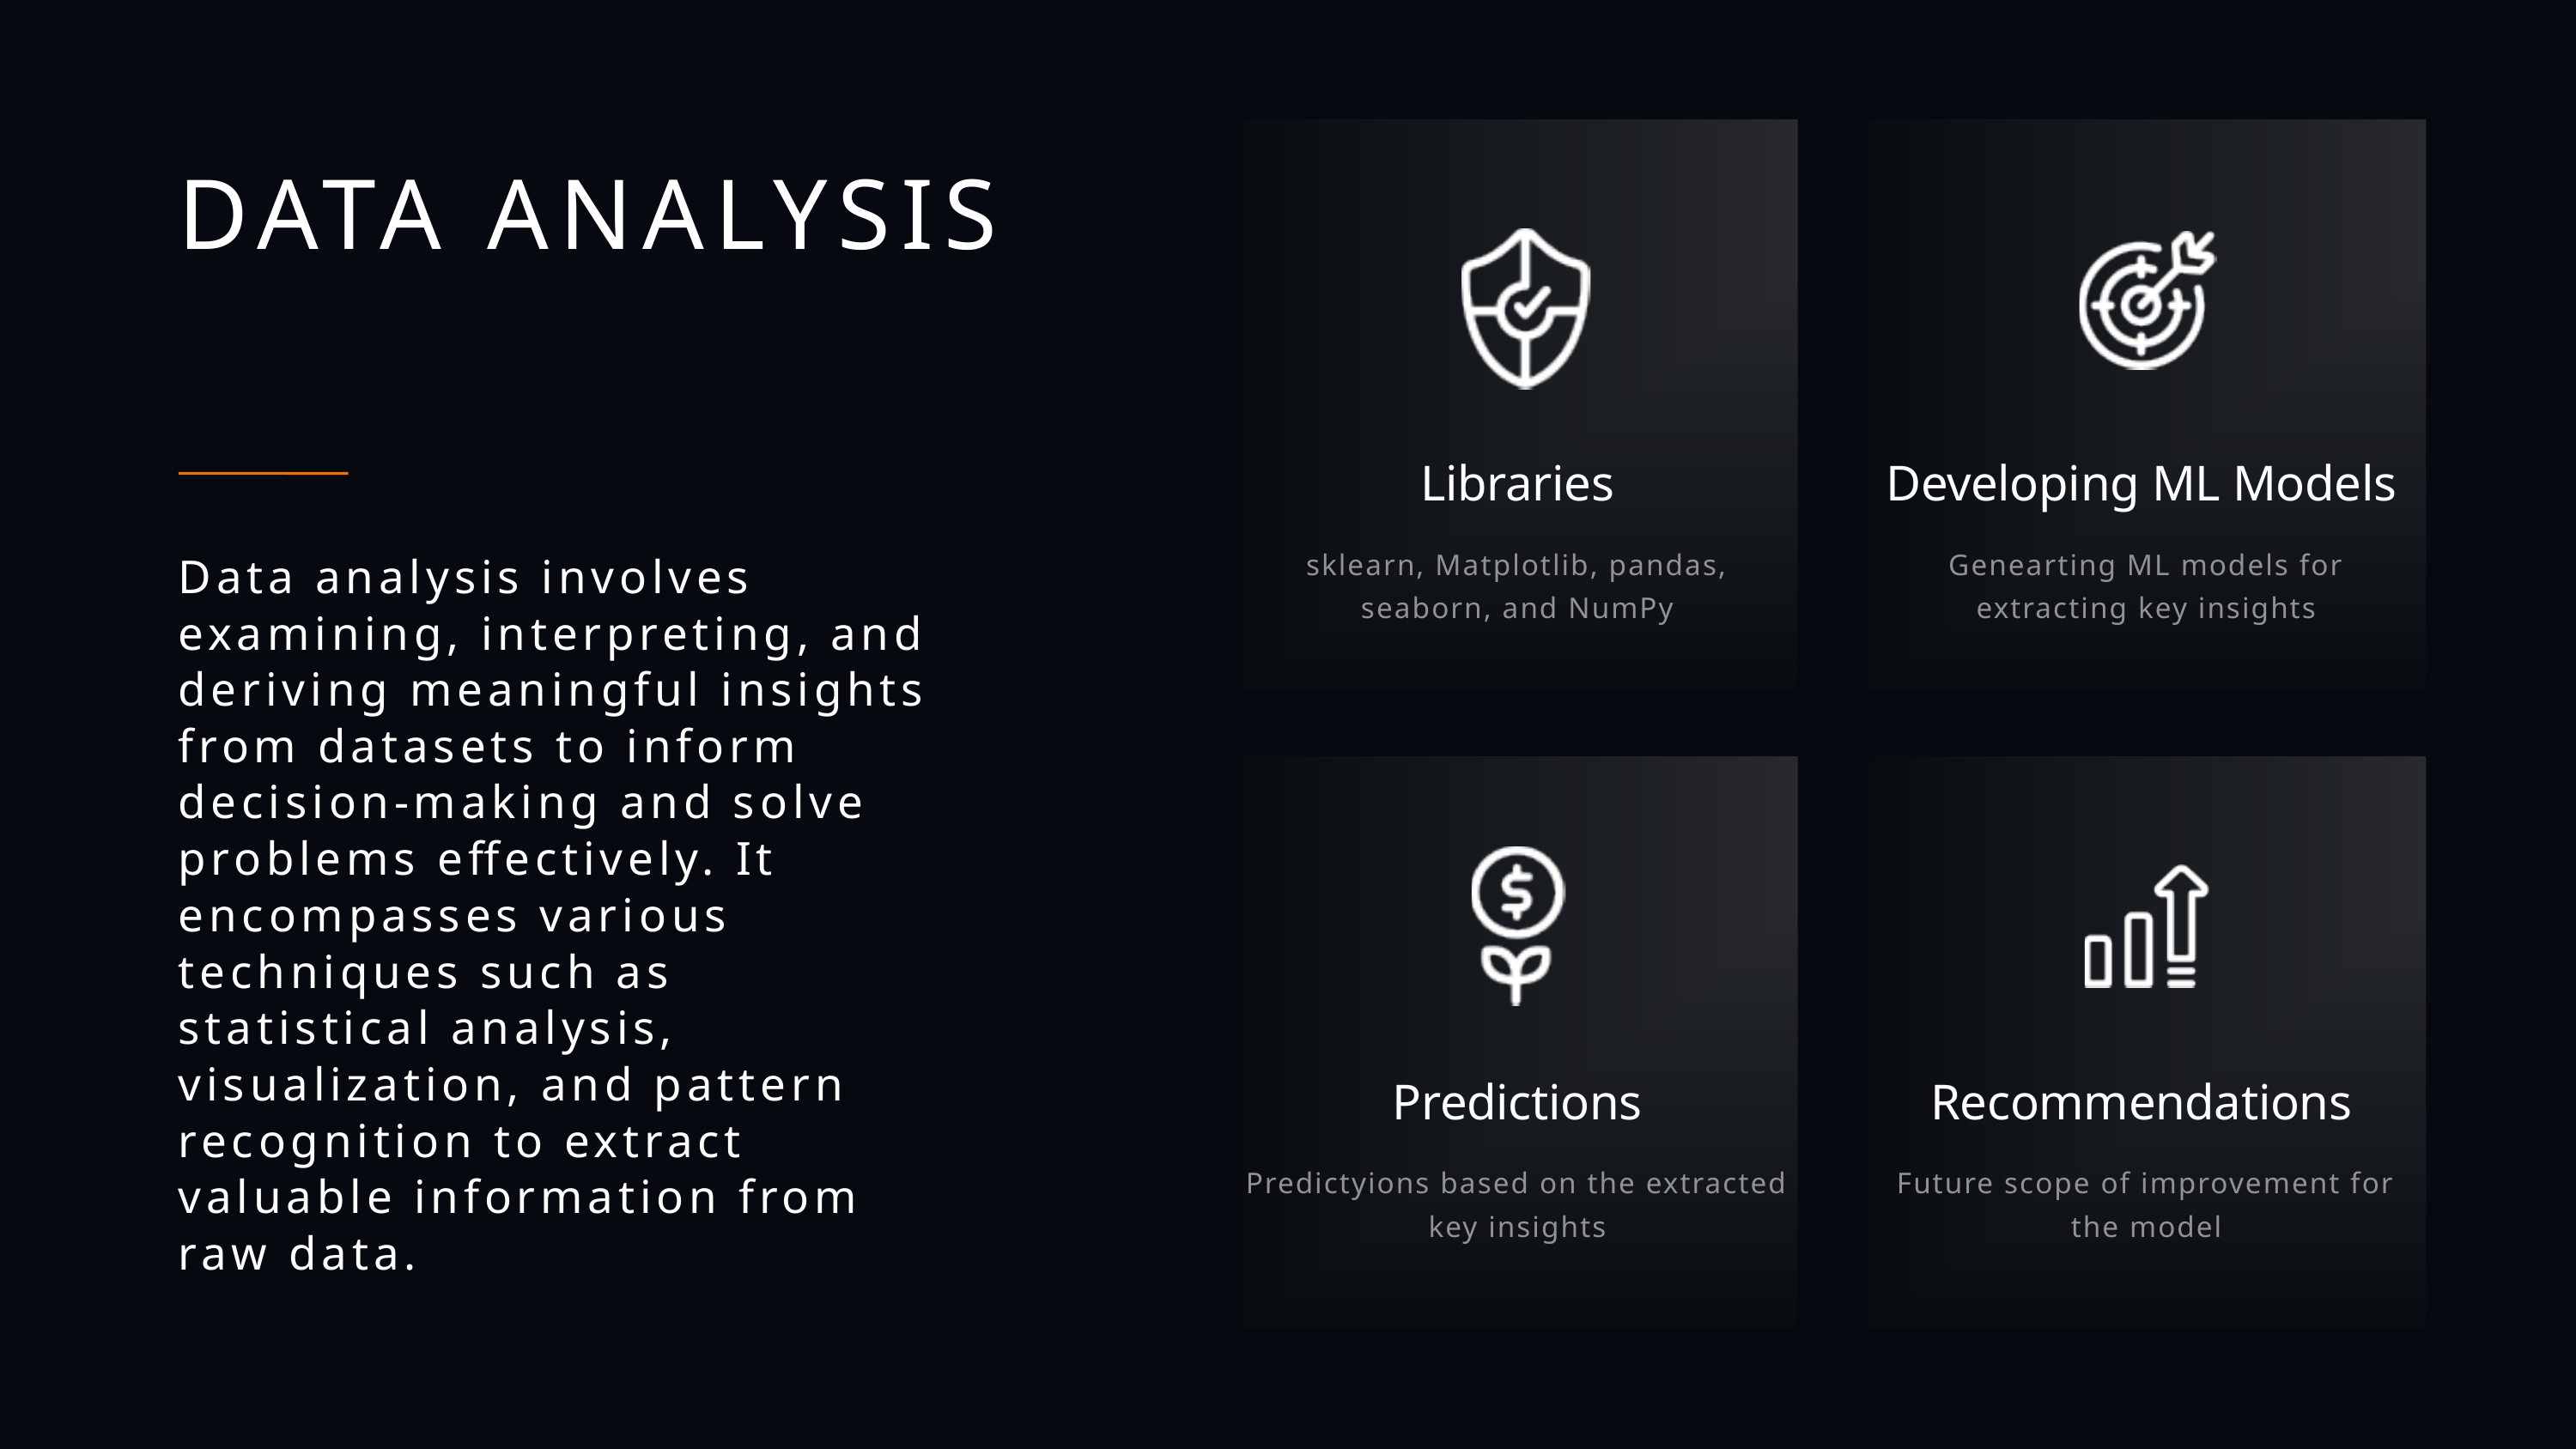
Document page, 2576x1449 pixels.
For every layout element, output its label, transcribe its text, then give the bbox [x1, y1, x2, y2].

text_box Libraries [1315, 443, 1720, 512]
text_box DATA ANALYSIS [178, 144, 999, 269]
text_box [1238, 119, 1798, 692]
text_box Data analysis involves examining, interpreting, and deriving meaningful insights from datasets to inform decision-making and solve problems effectively. It encompasses various techniques such as statistical analysis, visualization, and pattern recognition to extract valuable information from raw data. [178, 546, 933, 1279]
text_box Recommendations [1920, 1061, 2363, 1130]
text_box Future scope of improvement for the model [1872, 1156, 2421, 1243]
text_box [1461, 228, 1591, 390]
text_box [1867, 119, 2427, 692]
text_box Predictions [1315, 1061, 1720, 1130]
text_box Genearting ML models for extracting key insights [1872, 537, 2421, 625]
text_box [1471, 846, 1566, 1006]
text_box [2079, 231, 2217, 370]
text_box [2084, 864, 2212, 988]
text_box Developing ML Models [1867, 443, 2416, 512]
text_box Predictyions based on the extracted key insights [1242, 1156, 1792, 1243]
text_box sklearn, Matplotlib, pandas, seaborn, and NumPy [1242, 537, 1792, 625]
text_box [1867, 756, 2427, 1329]
text_box [1238, 756, 1798, 1329]
